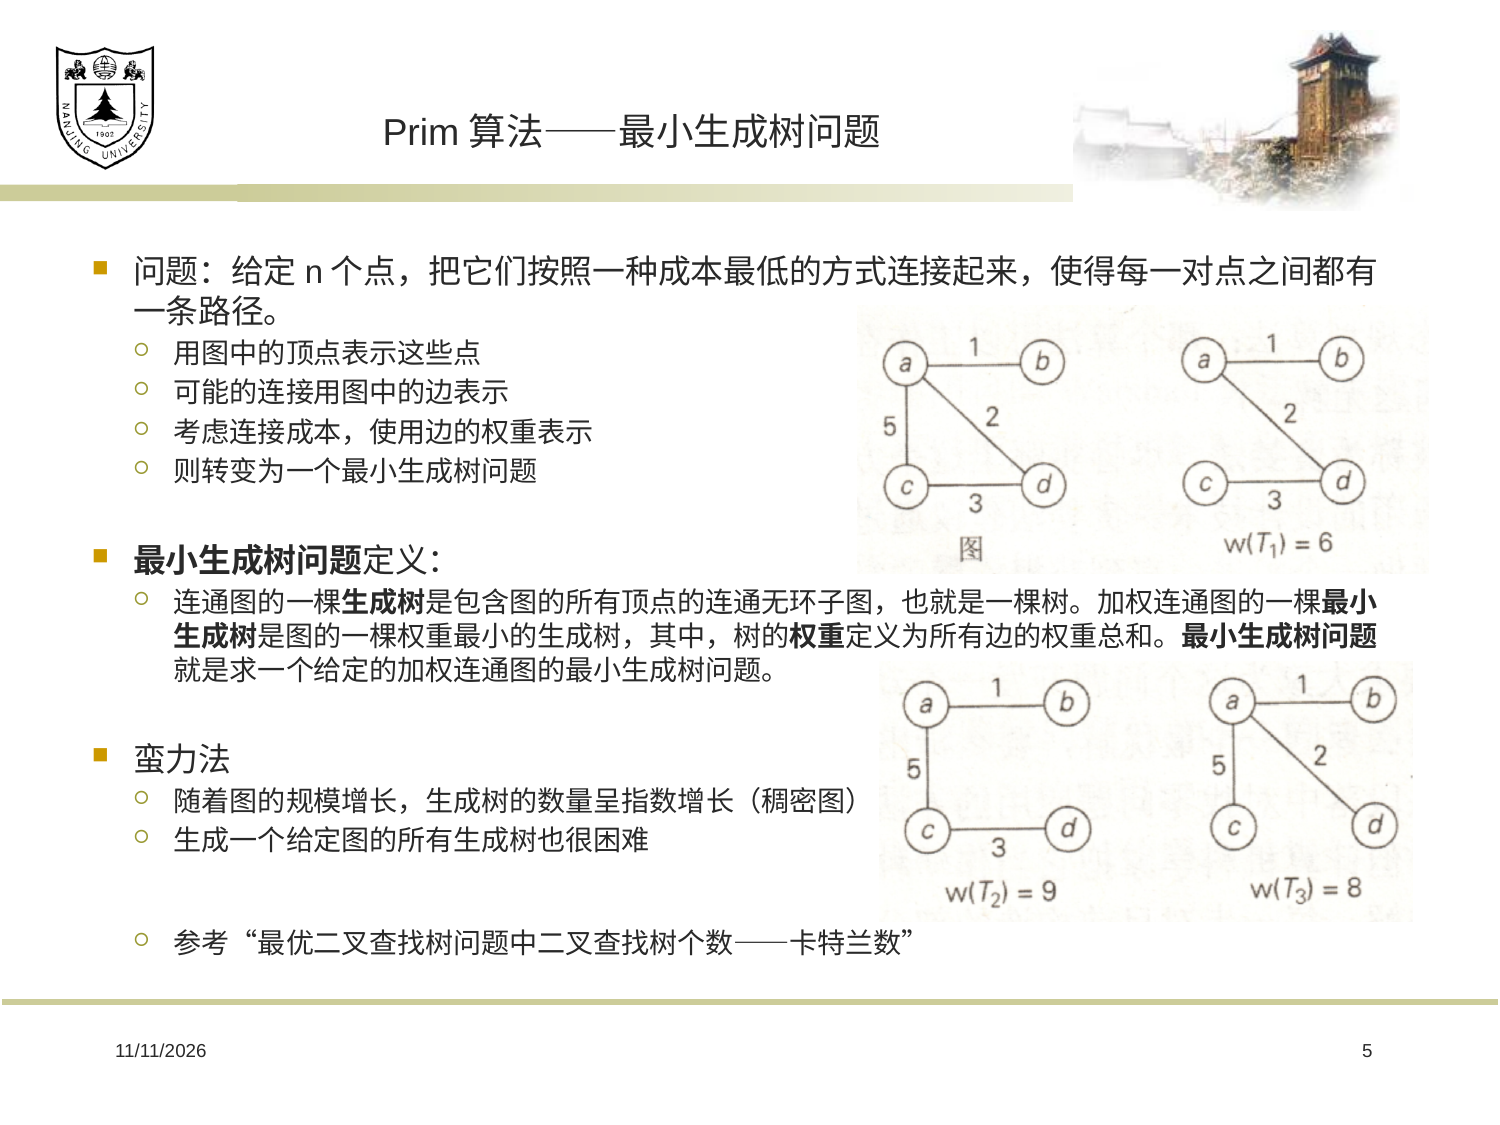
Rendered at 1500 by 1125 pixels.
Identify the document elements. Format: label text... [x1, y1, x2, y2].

picture [1073, 30, 1400, 211]
slide_number 5 [1234, 1030, 1388, 1106]
title Prim算法——最小生成树问题 [171, 66, 1093, 161]
list 问题：给定n个点，把它们按照一种成本最低的方式连接起来，使得每一对点之间都有一条路径。 用图中的顶点表示这些点 可能的连接用图中的边表示 考虑连接成本，使用边的权重表示 则转变为一个最小生成树问题 最小生成树问题定义： 连通图的一棵生成树是包含图的所有顶点的连通无环子图，也就是一棵树。加权连通图的一棵最小生成树是图的一棵权重最小的生成树，其中，树的权重定义为所有边的权重总和。最小生成树问题就是求一个给定的加权连通图的最小生成树问题。 蛮力法 随着图的规模增长，生成树的数量呈指数增长（稠密图） 生成一个给定图的所有生成树也很困难 参考“最优二叉查找树问题中二叉查找树个数——卡特兰数” [76, 243, 1413, 965]
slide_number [100, 1030, 313, 1106]
picture [50, 42, 160, 173]
picture [879, 661, 1413, 922]
picture [856, 305, 1429, 574]
picture [2, 999, 1498, 1005]
